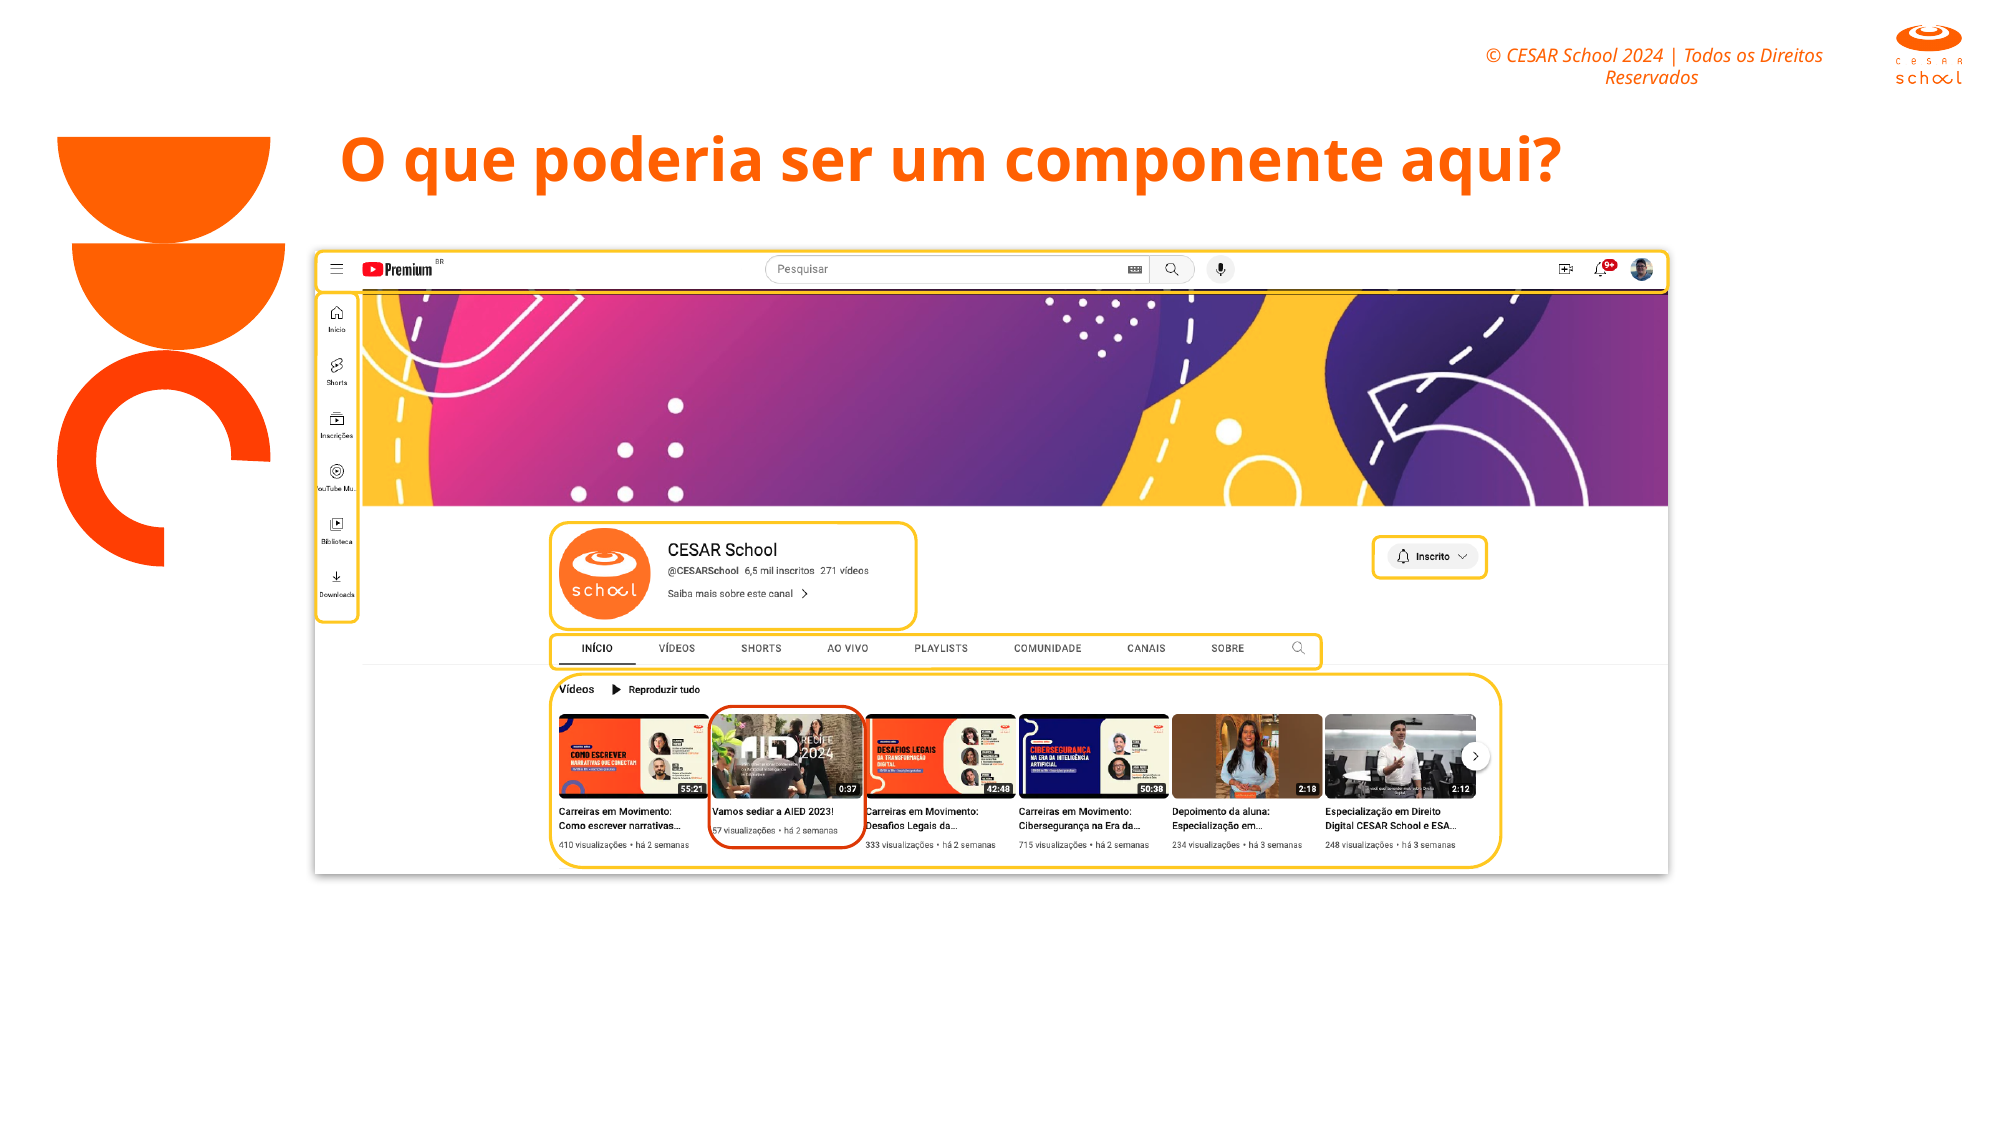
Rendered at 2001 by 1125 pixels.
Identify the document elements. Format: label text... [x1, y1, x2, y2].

text_box [56, 454, 165, 567]
text_box [57, 350, 163, 456]
text_box O que poderia ser um componente aqui? [324, 105, 1629, 213]
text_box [1432, 25, 1963, 85]
picture [315, 250, 1669, 874]
text_box [57, 136, 271, 244]
text_box [163, 350, 271, 462]
text_box [71, 243, 286, 350]
